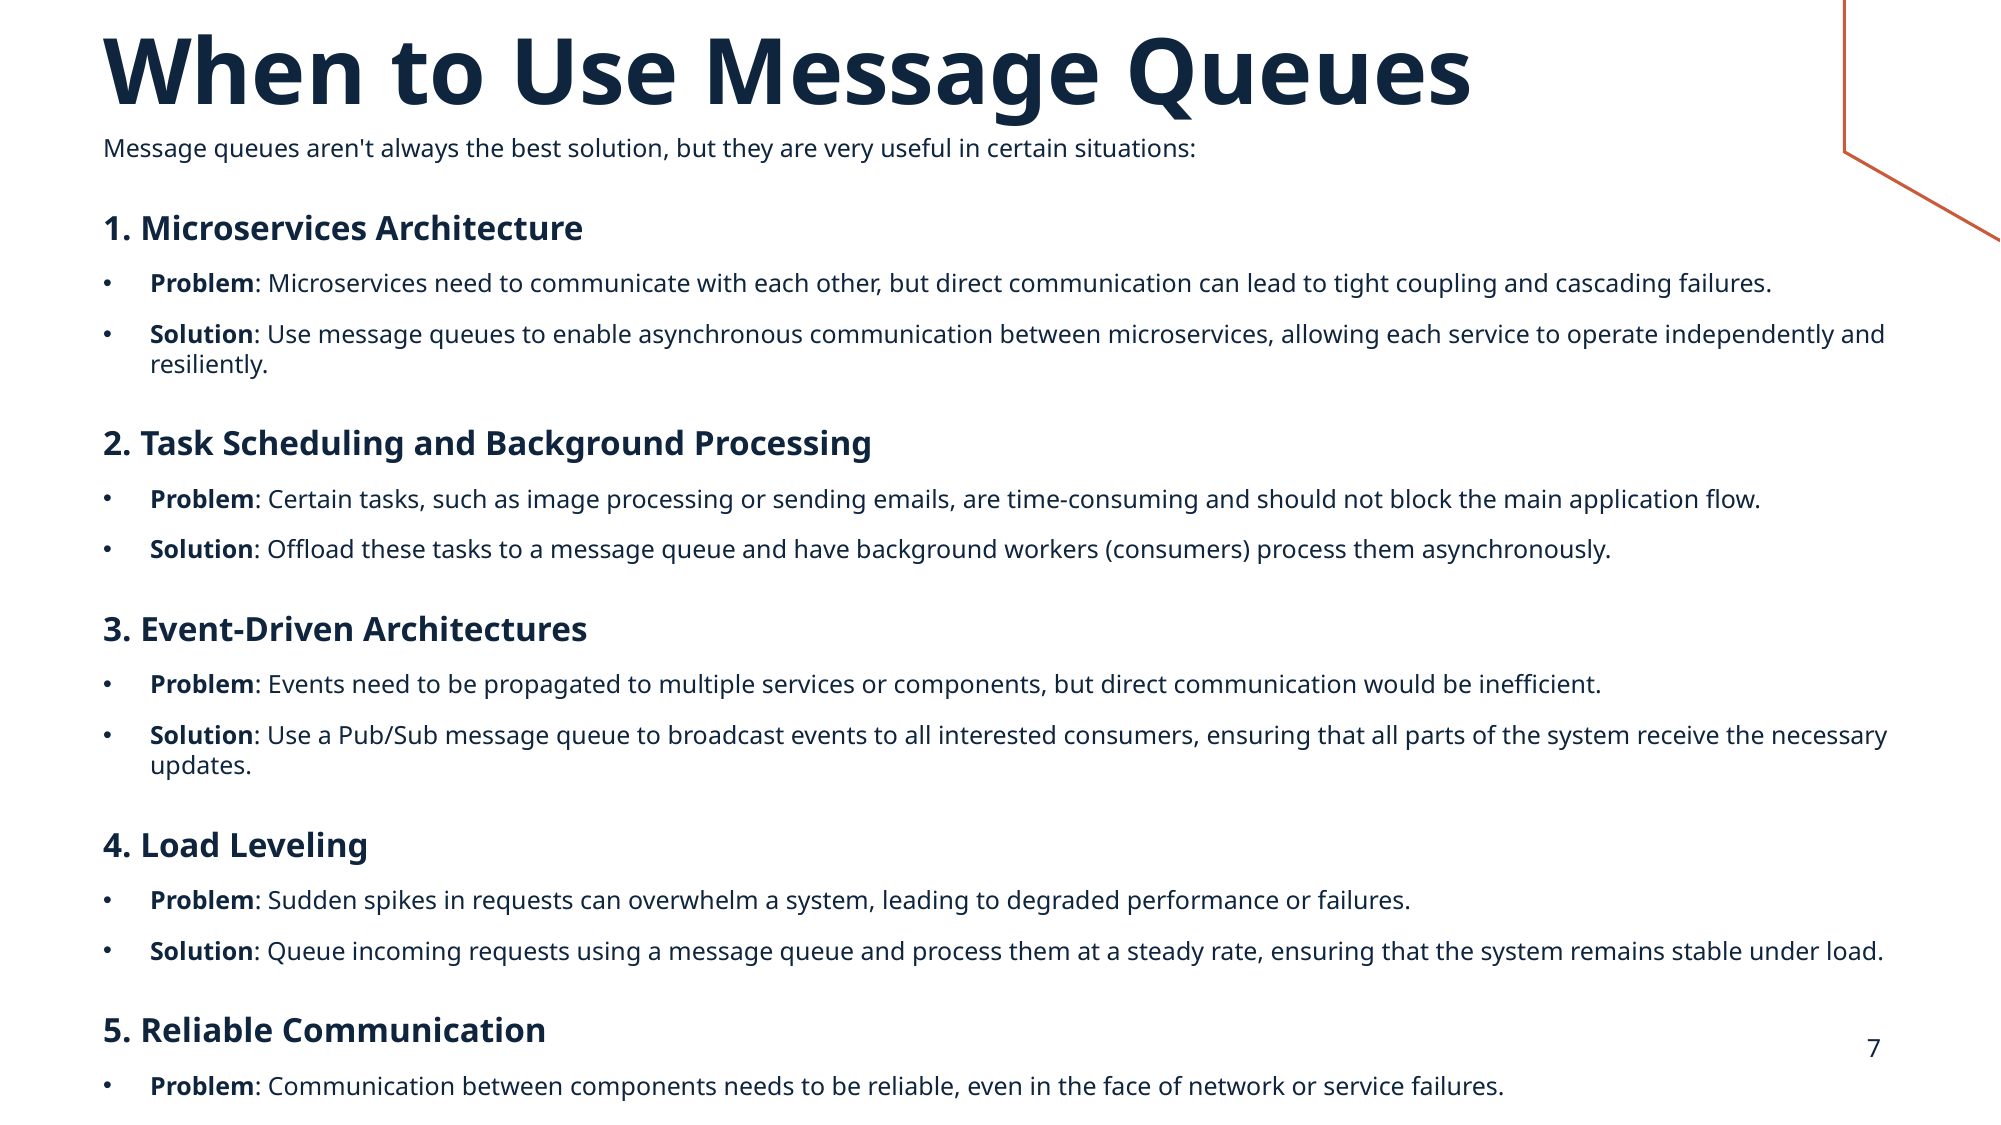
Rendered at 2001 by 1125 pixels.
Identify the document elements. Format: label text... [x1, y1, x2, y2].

list Message queues aren't always the best solution, but they are very useful in certain situations: 1. Microservices Architecture Problem: Microservices need to communicate with each other, but direct communication can lead to tight coupling and cascading failures. Solution: Use message queues to enable asynchronous communication between microservices, allowing each service to operate independently and resiliently. 2. Task Scheduling and Background Processing Problem: Certain tasks, such as image processing or sending emails, are time-consuming and should not block the main application flow. Solution: Offload these tasks to a message queue and have background workers (consumers) process them asynchronously. 3. Event-Driven Architectures Problem: Events need to be propagated to multiple services or components, but direct communication would be inefficient. Solution: Use a Pub/Sub message queue to broadcast events to all interested consumers, ensuring that all parts of the system receive the necessary updates. 4. Load Leveling Problem: Sudden spikes in requests can overwhelm a system, leading to degraded performance or failures. Solution: Queue incoming requests using a message queue and process them at a steady rate, ensuring that the system remains stable under load. 5. Reliable Communication Problem: Communication between components needs to be reliable, even in the face of network or service failures. Solution: Use persistent message queues to ensure that messages are not lost and can be retried if delivery fails. [88, 125, 1969, 1000]
text_box [1844, 0, 2000, 241]
slide_number 7 [1836, 1020, 1912, 1080]
title When to Use Message Queues [88, 0, 1837, 150]
